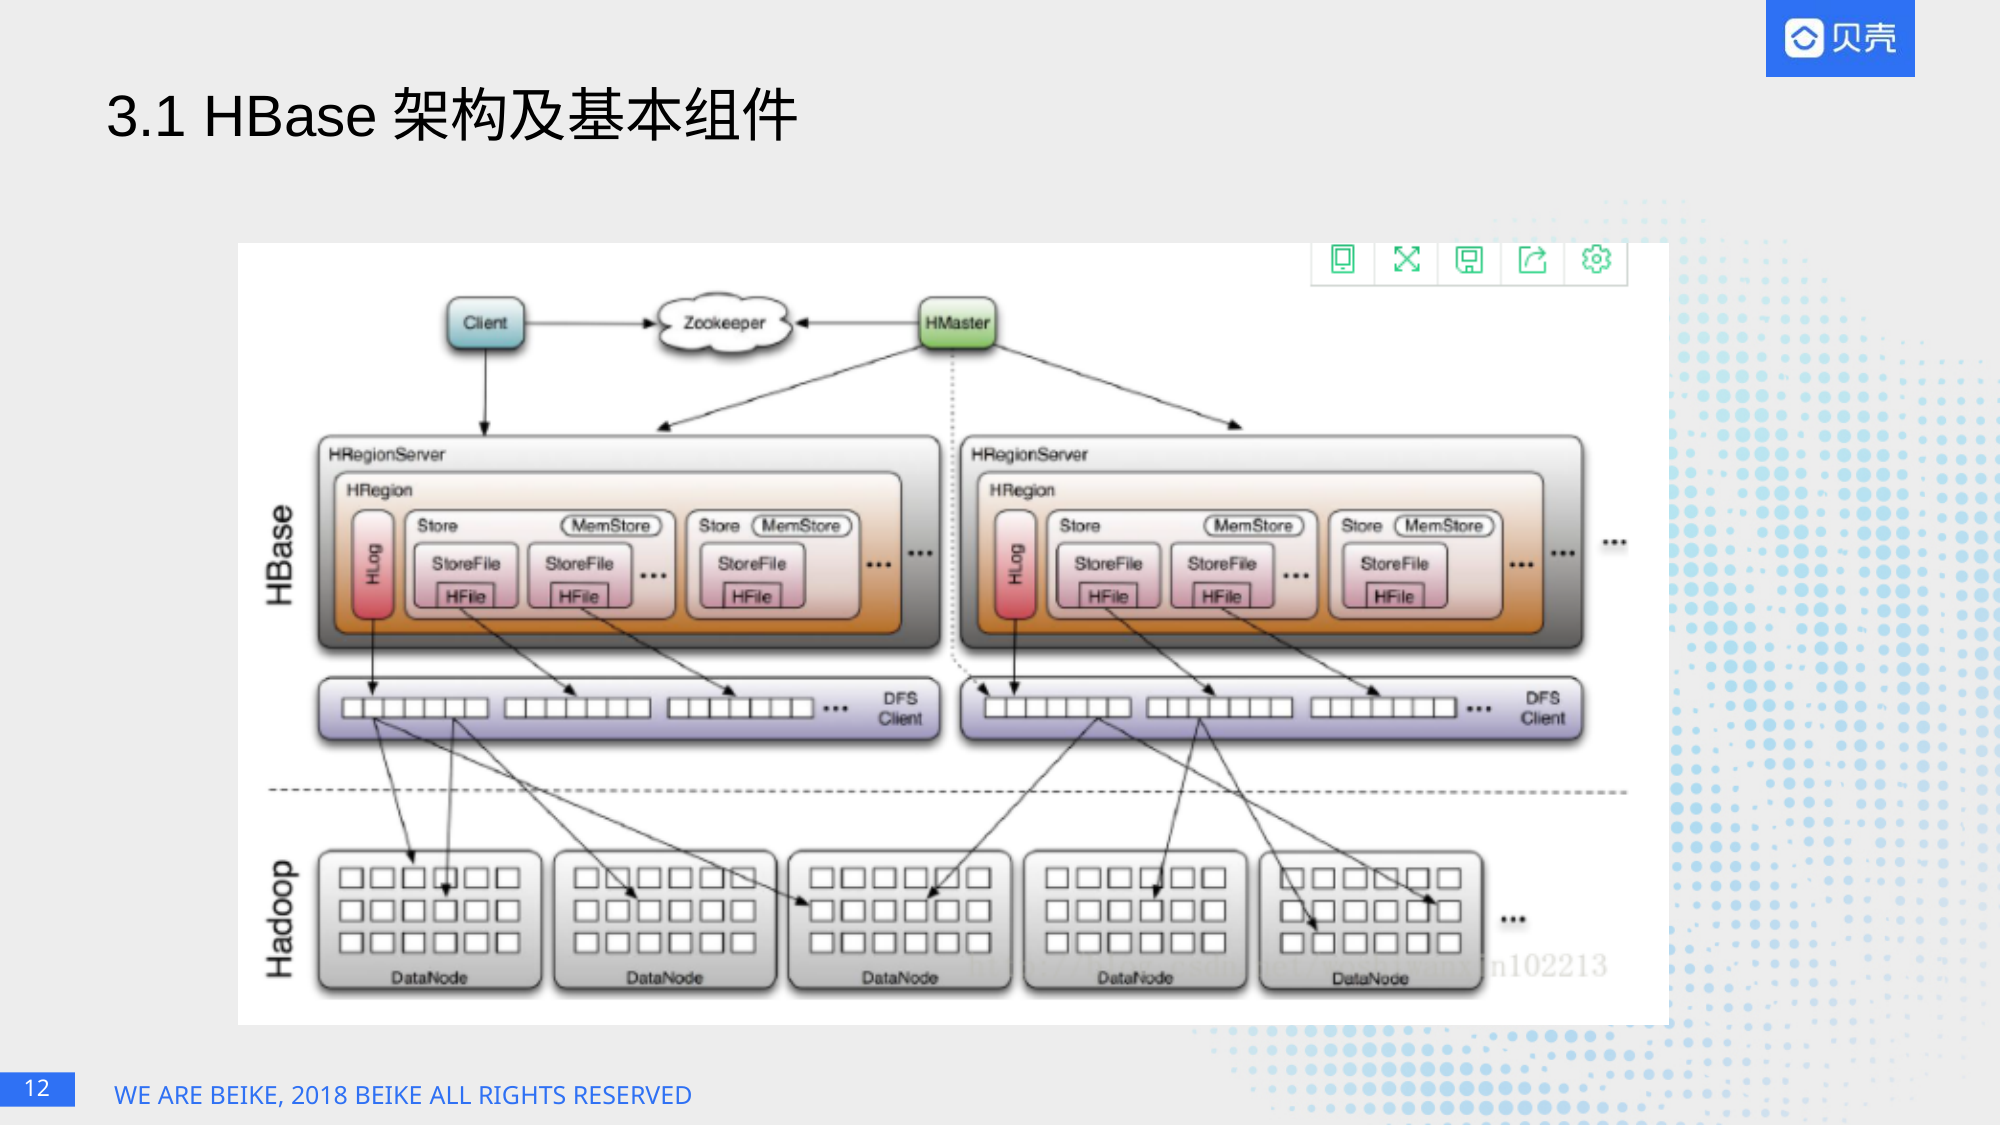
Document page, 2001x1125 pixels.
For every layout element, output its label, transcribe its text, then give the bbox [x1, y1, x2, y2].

picture [0, 0, 2000, 1125]
list [92, 202, 1847, 990]
title 3.1 HBase架构及基本组件 [91, 59, 1816, 167]
